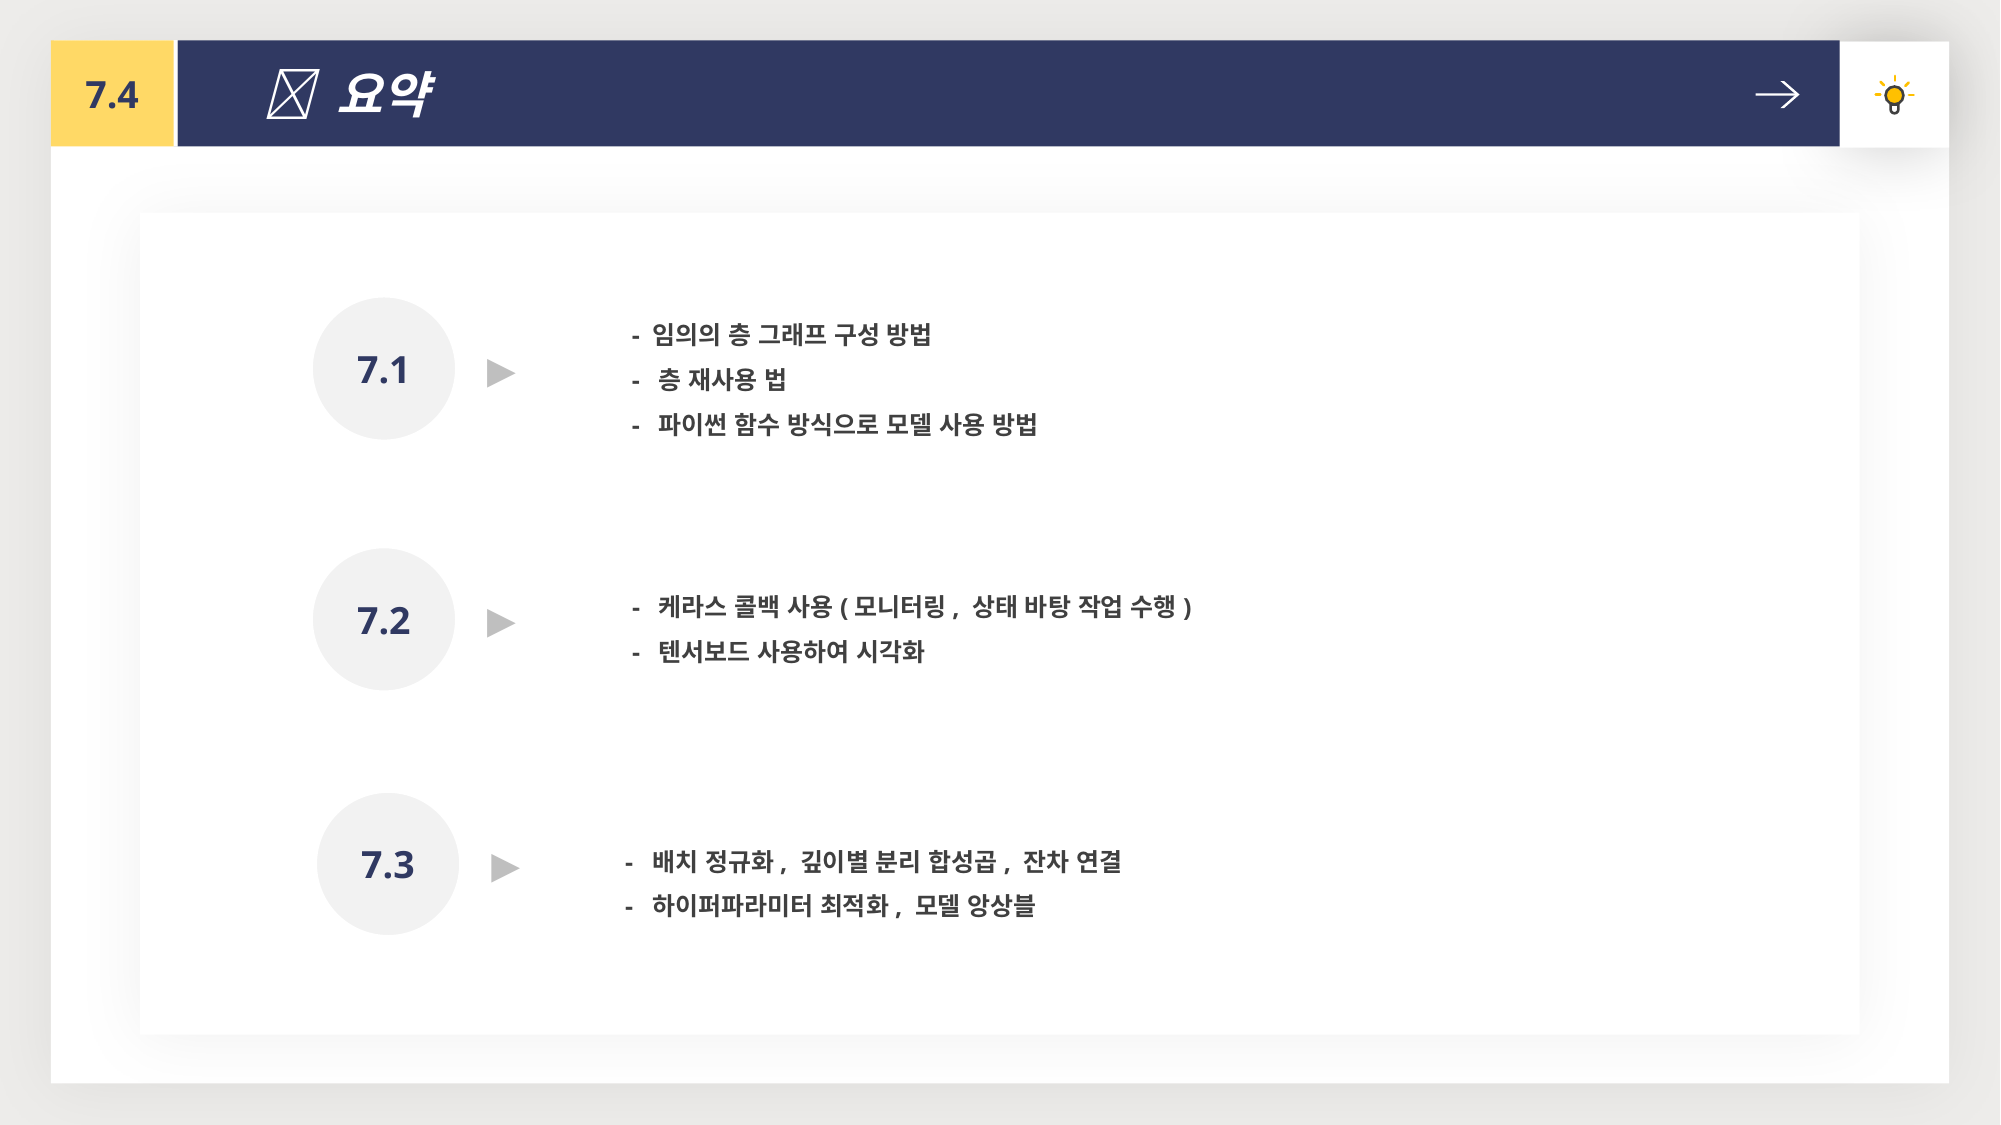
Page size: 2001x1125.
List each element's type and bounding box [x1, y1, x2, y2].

text_box [50, 40, 1950, 1084]
